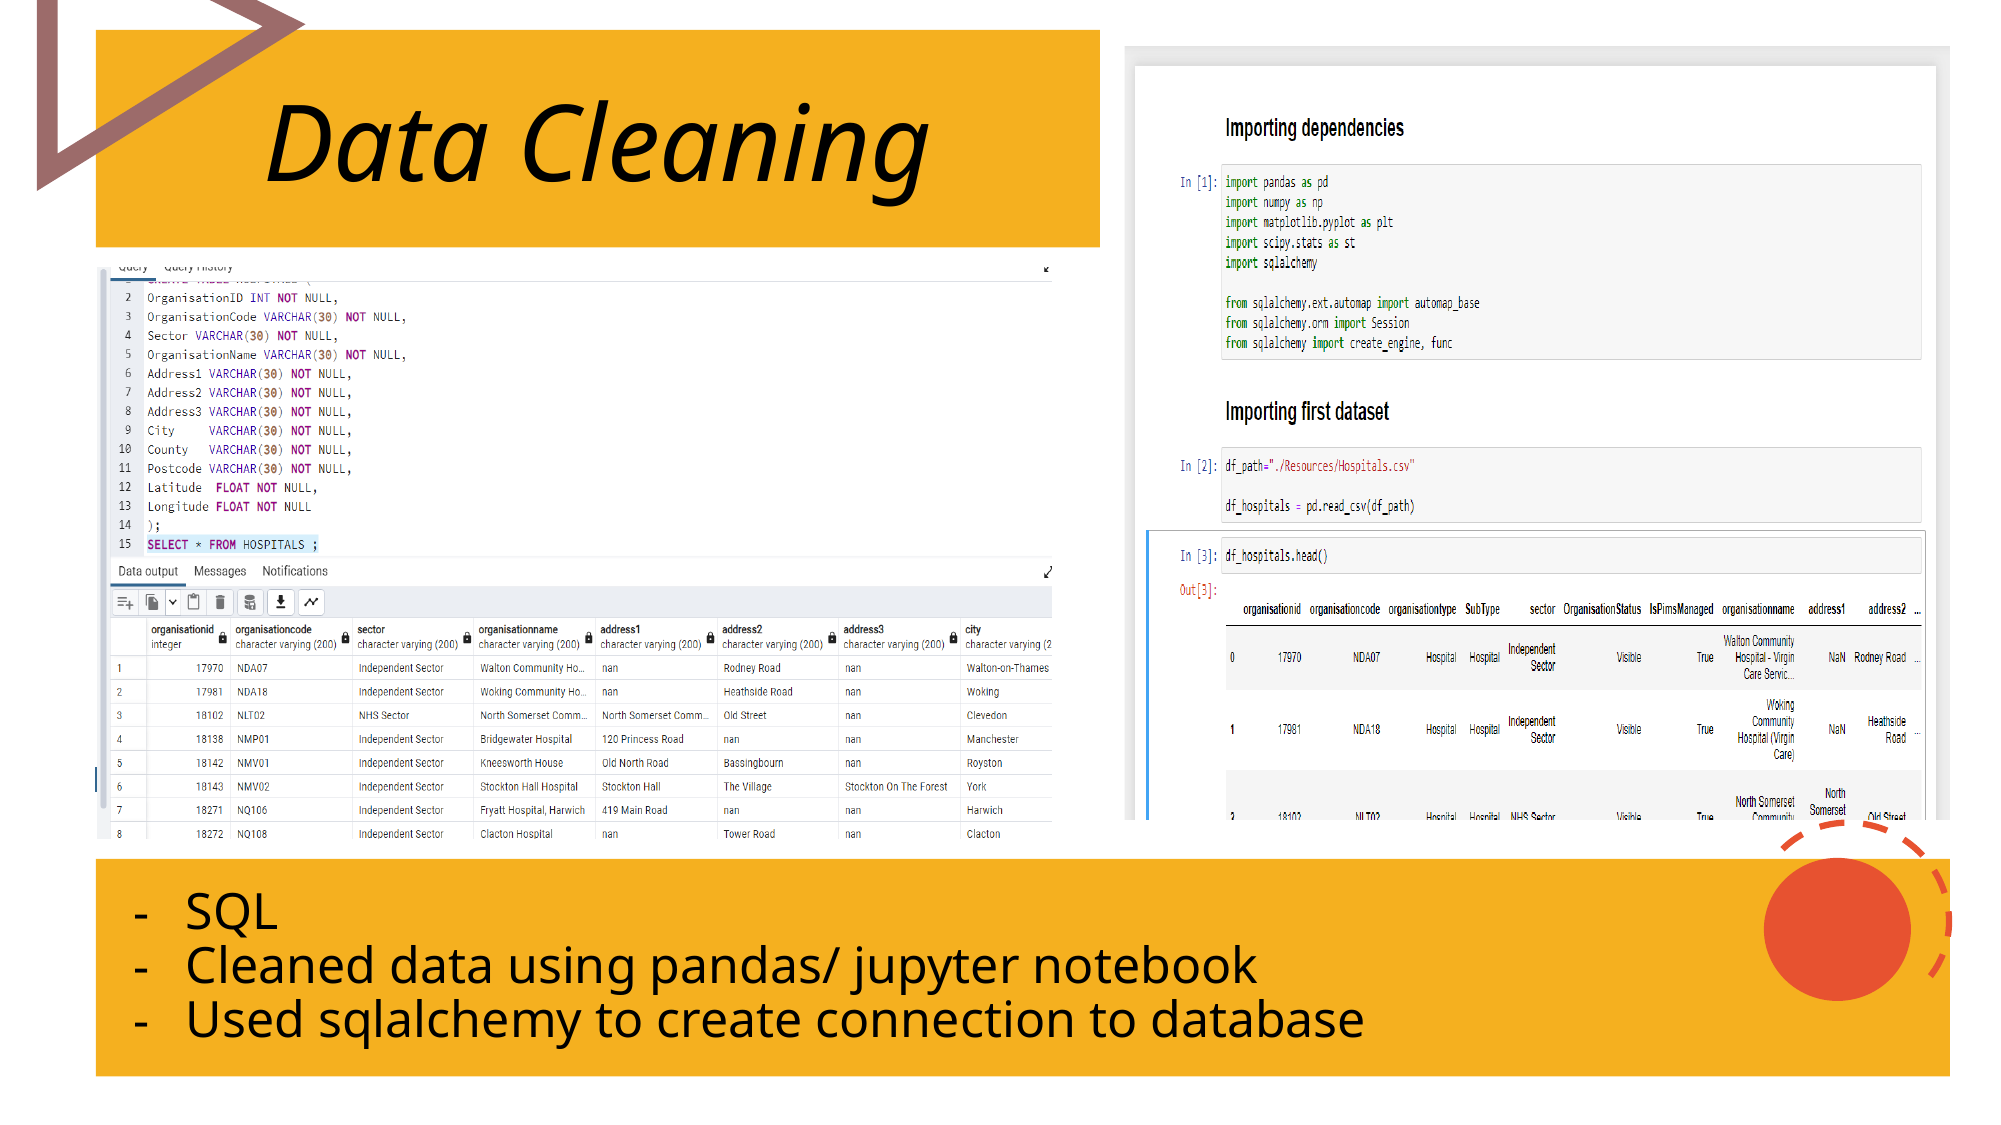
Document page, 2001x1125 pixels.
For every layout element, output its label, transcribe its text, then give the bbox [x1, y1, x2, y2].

text_box [47, 0, 285, 173]
text_box [1782, 829, 1950, 980]
picture [95, 267, 1052, 839]
picture [1124, 46, 1951, 821]
text_box [1764, 858, 1910, 1000]
text_box Data Cleaning [95, 29, 1100, 248]
list SQL Cleaned data using pandas/ jupyter notebook Used sqlalchemy to create connection to database [95, 858, 1950, 1077]
